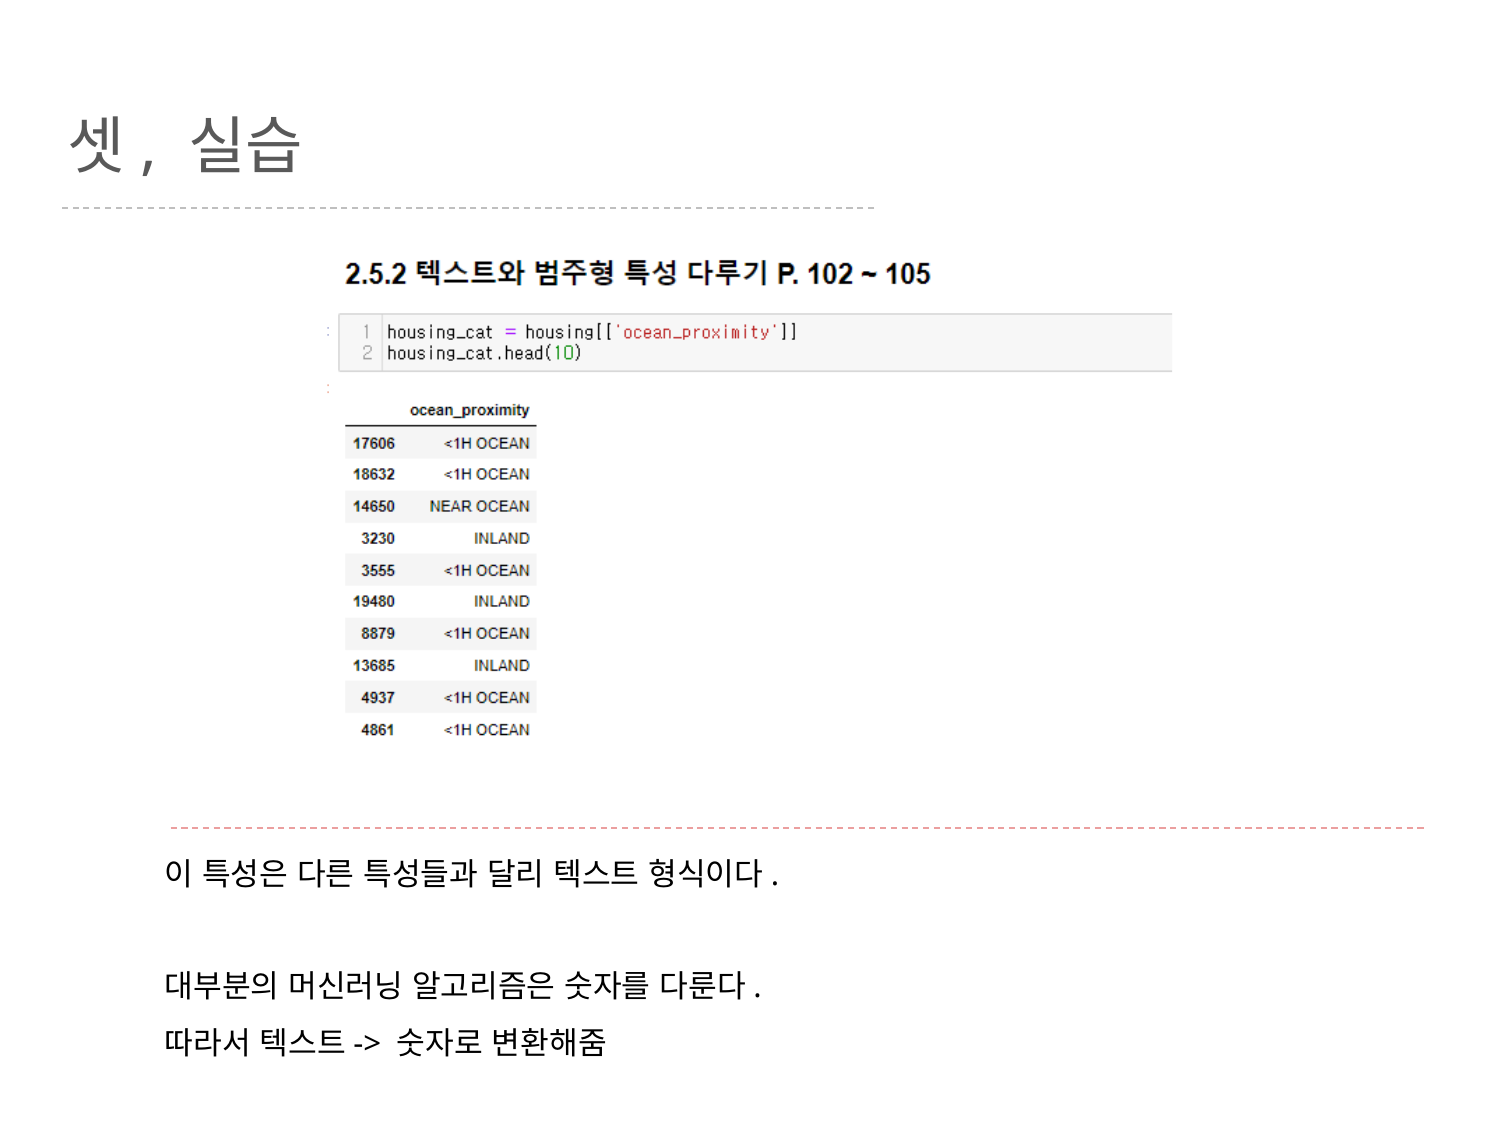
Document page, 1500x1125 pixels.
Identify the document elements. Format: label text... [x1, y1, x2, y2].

text_box 셋, 실습 [53, 98, 1193, 189]
picture [327, 255, 1173, 759]
text_box 이 특성은 다른 특성들과 달리 텍스트 형식이다. 대부분의 머신러닝 알고리즘은 숫자를 다룬다. 따라서 텍스트-> 숫자로 변환해줌 [149, 828, 1447, 1125]
